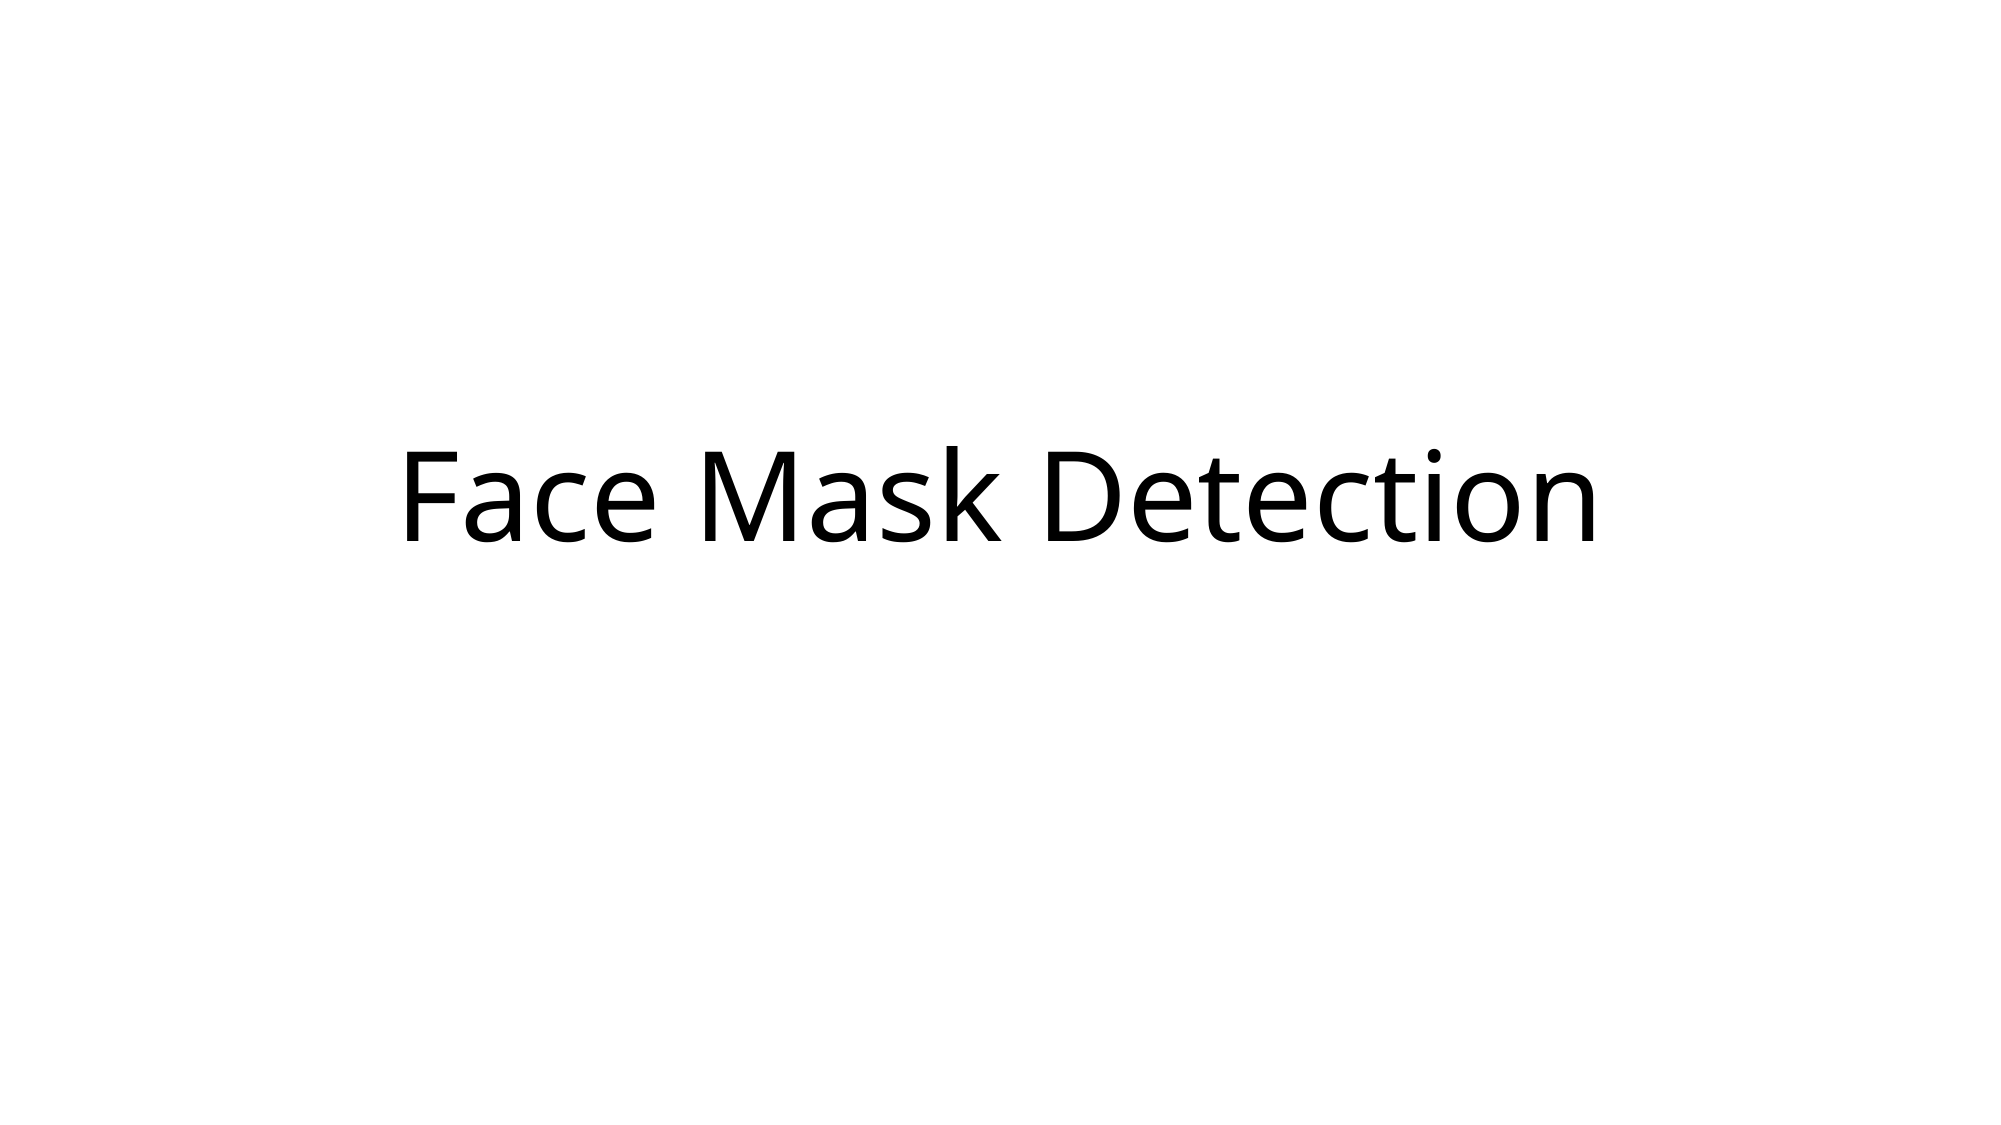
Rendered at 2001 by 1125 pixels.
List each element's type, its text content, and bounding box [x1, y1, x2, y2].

title Face Mask Detection [249, 184, 1750, 576]
